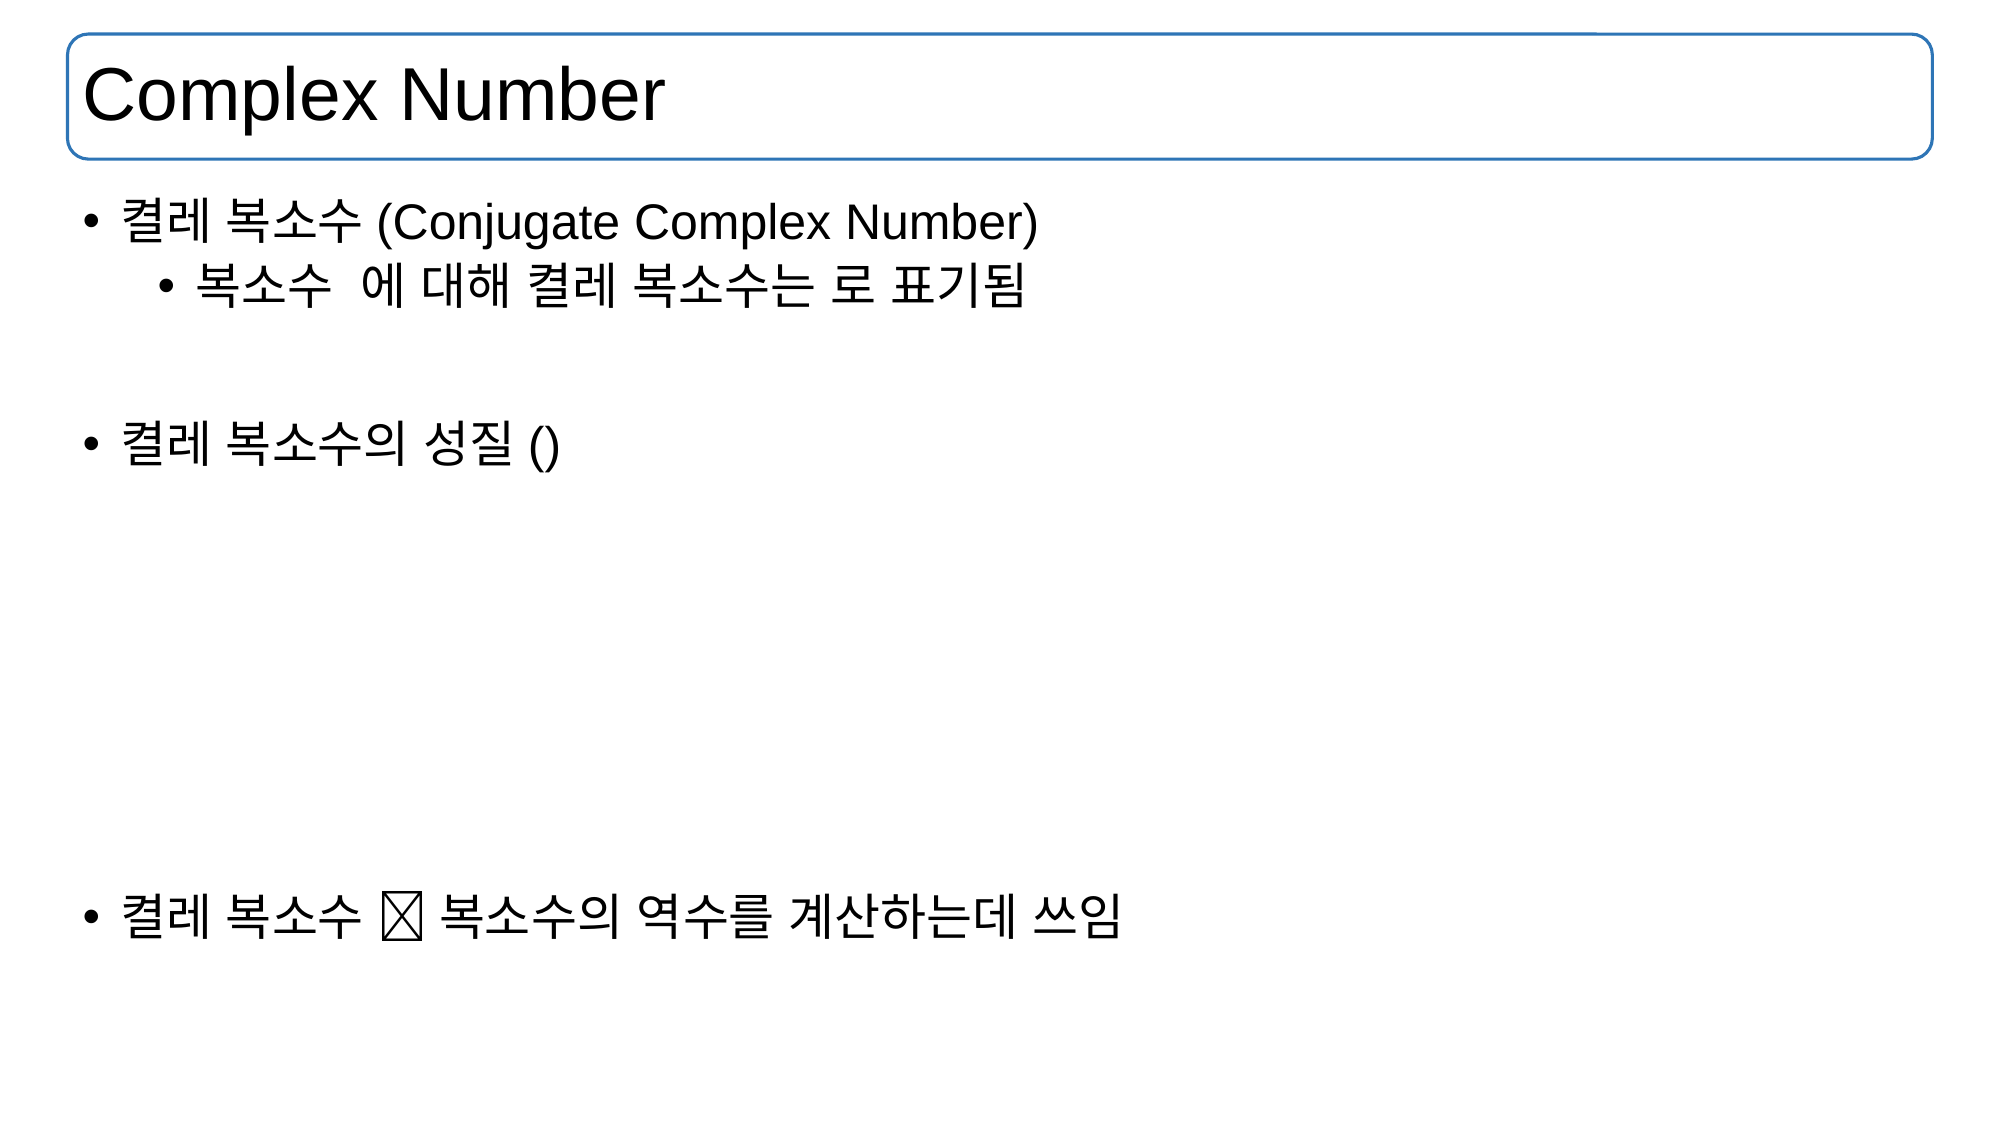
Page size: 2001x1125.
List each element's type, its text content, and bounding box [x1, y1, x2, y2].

title Complex Number [67, 34, 1933, 160]
